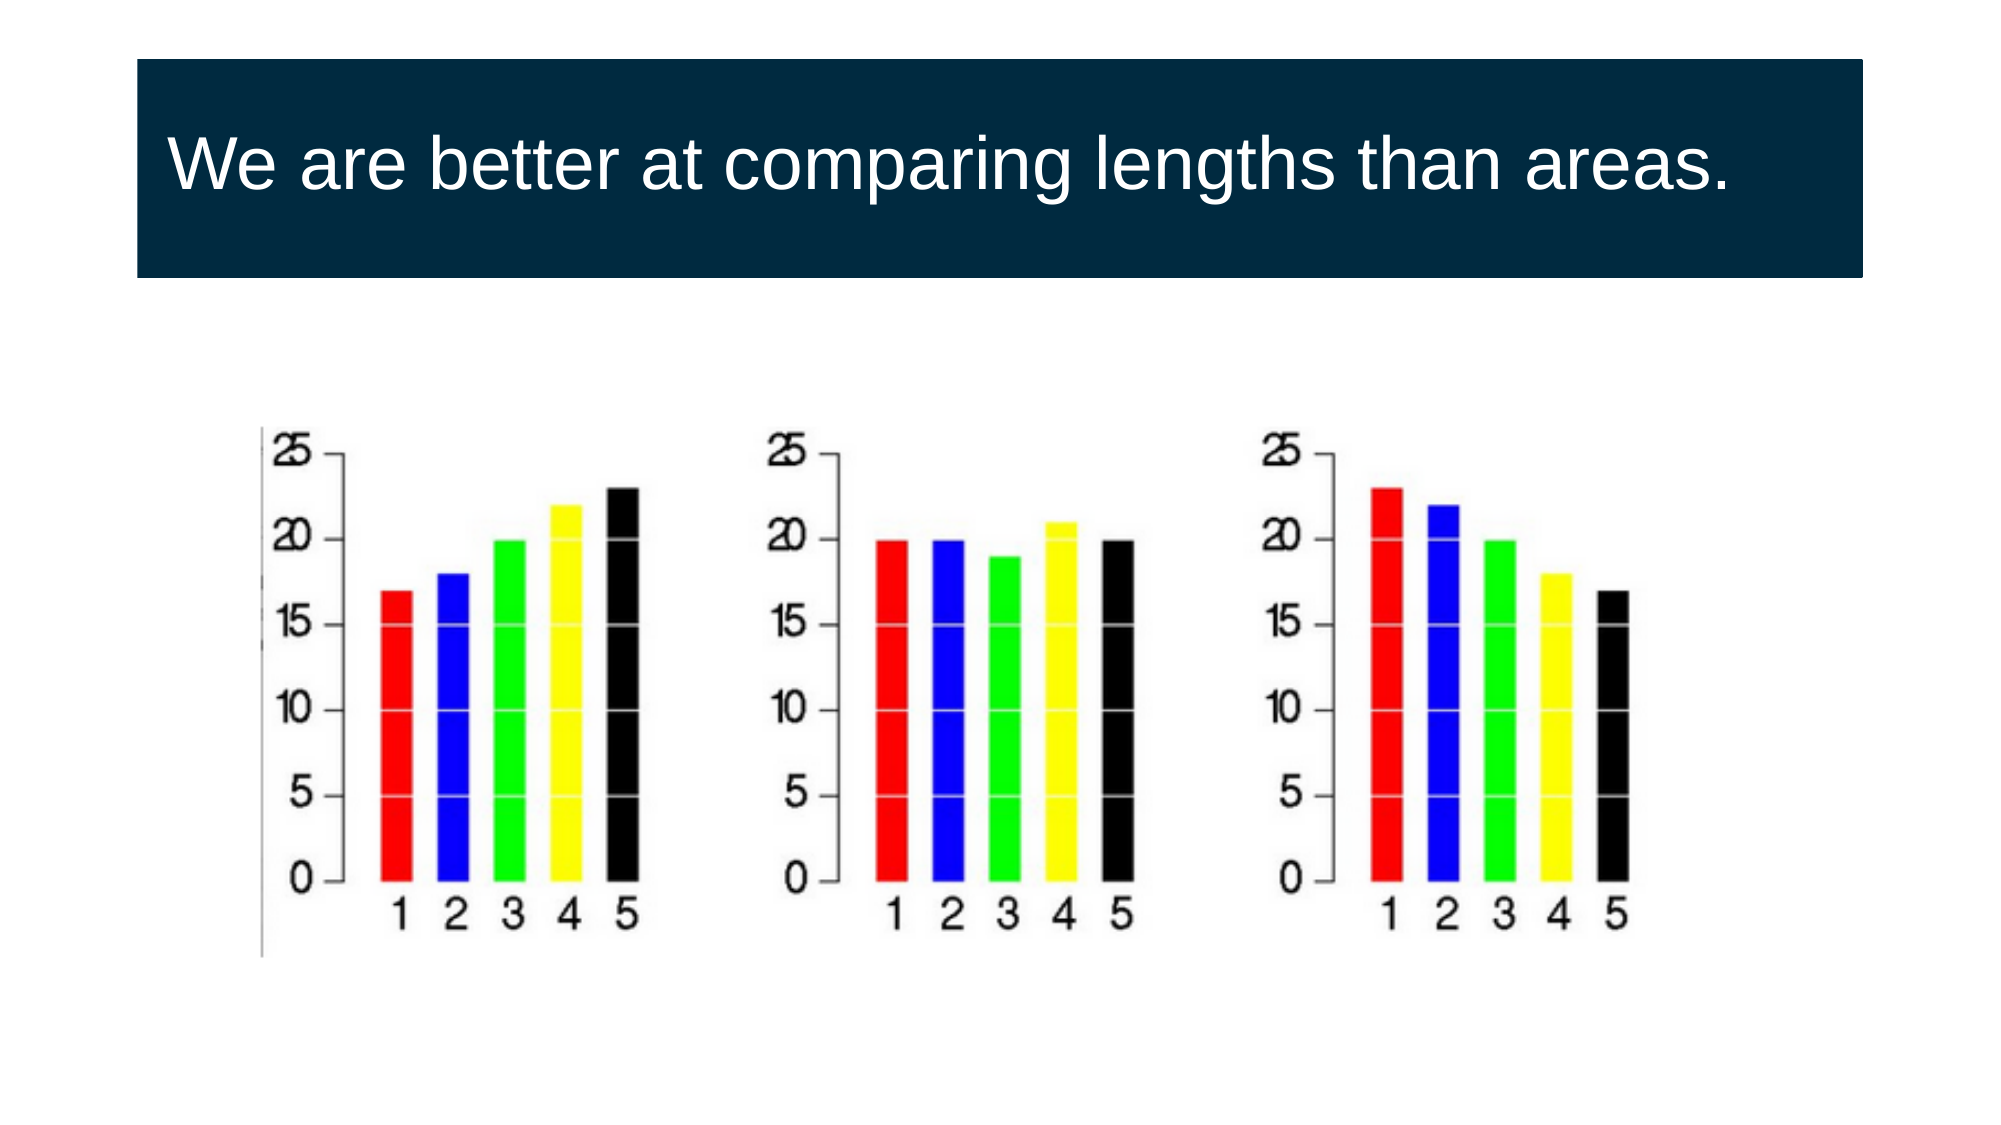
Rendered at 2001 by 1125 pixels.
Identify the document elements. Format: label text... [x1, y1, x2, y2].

picture [235, 380, 1674, 973]
title We are better at comparing lengths than areas. [137, 59, 1863, 278]
